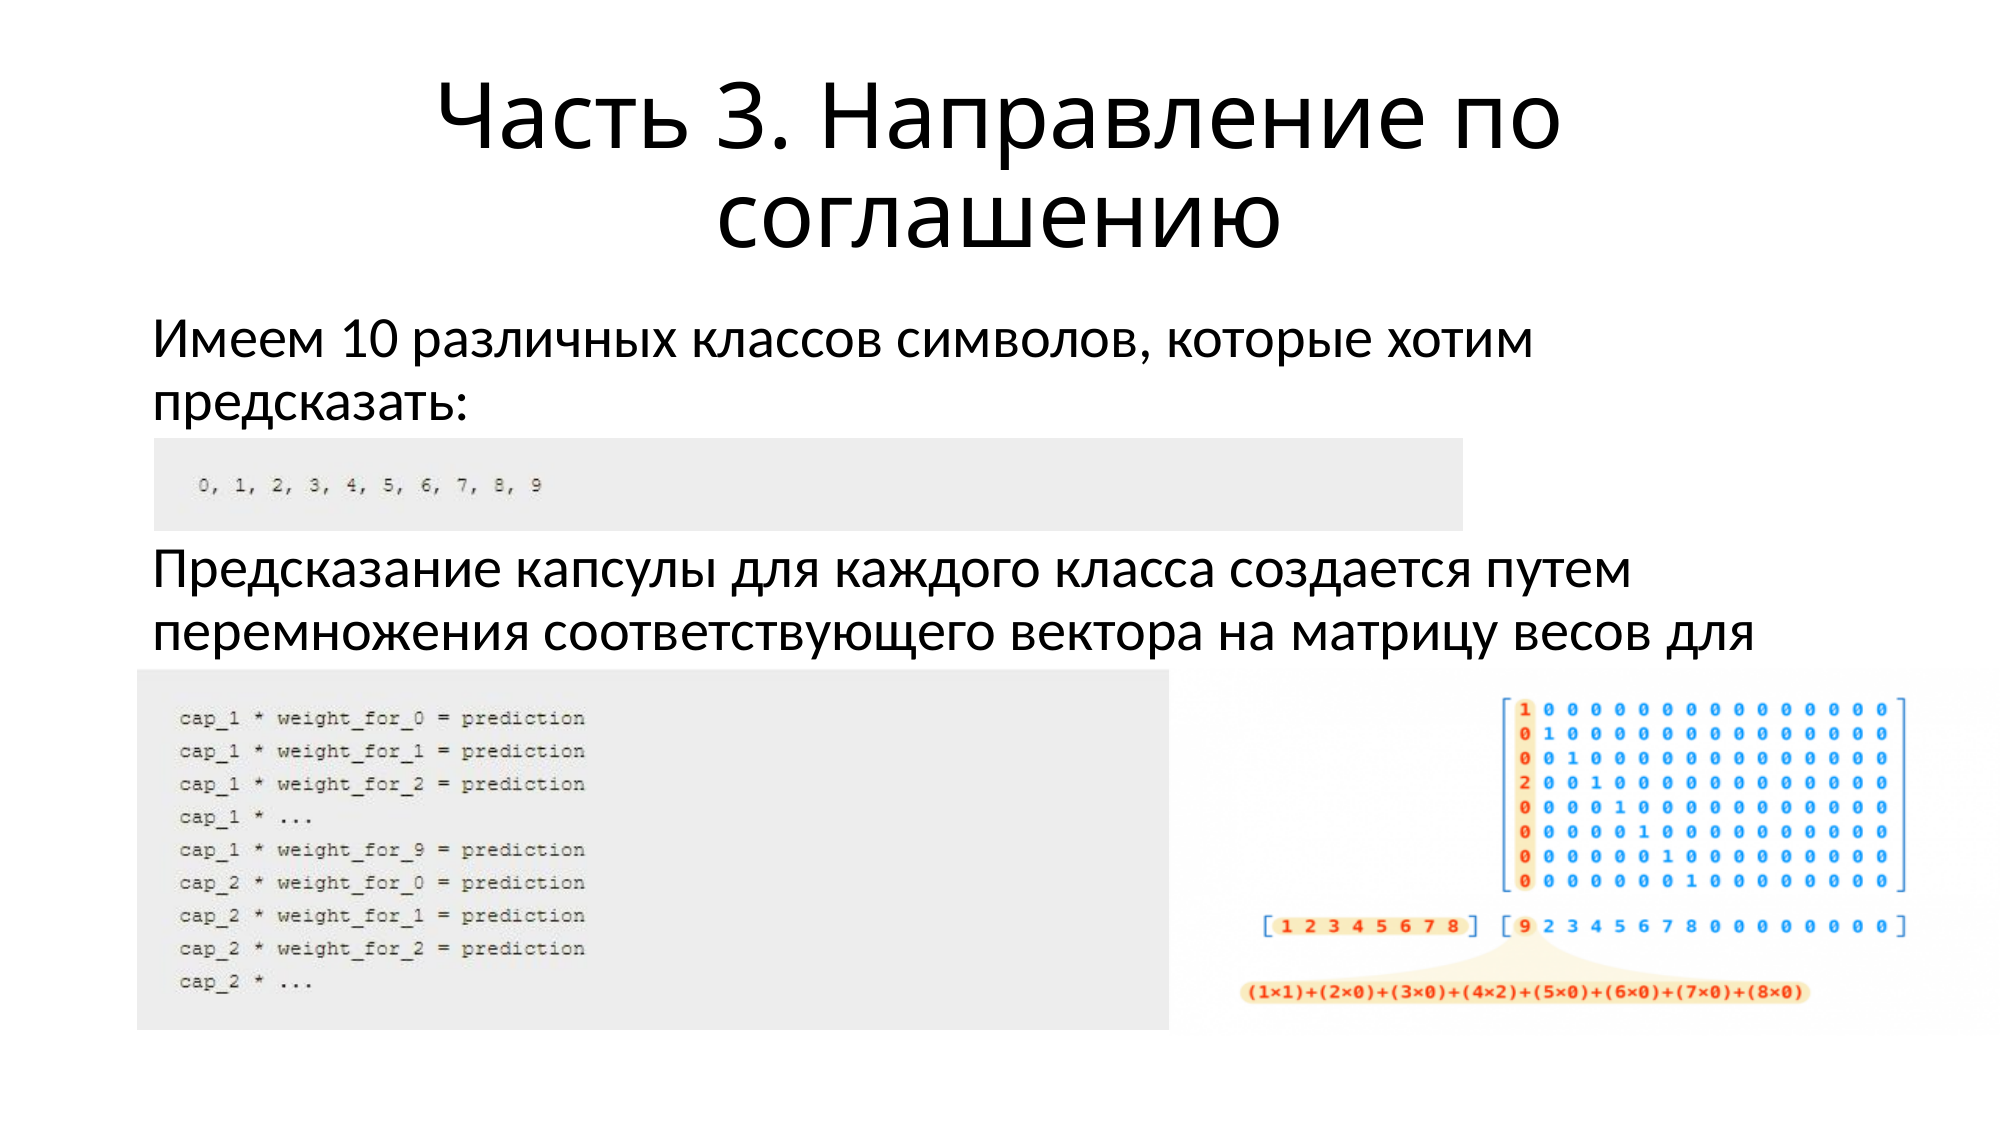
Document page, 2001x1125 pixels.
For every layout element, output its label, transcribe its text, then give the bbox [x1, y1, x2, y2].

picture [154, 438, 1463, 531]
list Имеем 10 различных классов символов, которые хотим предсказать: Предсказание капсулы для каждого класса создается путем перемножения соответствующего вектора на матрицу весов для каждого класса, который мы пытаемся предсказать. [137, 299, 1863, 668]
title Часть 3. Направление по соглашению [137, 59, 1863, 278]
picture [137, 668, 2000, 1036]
